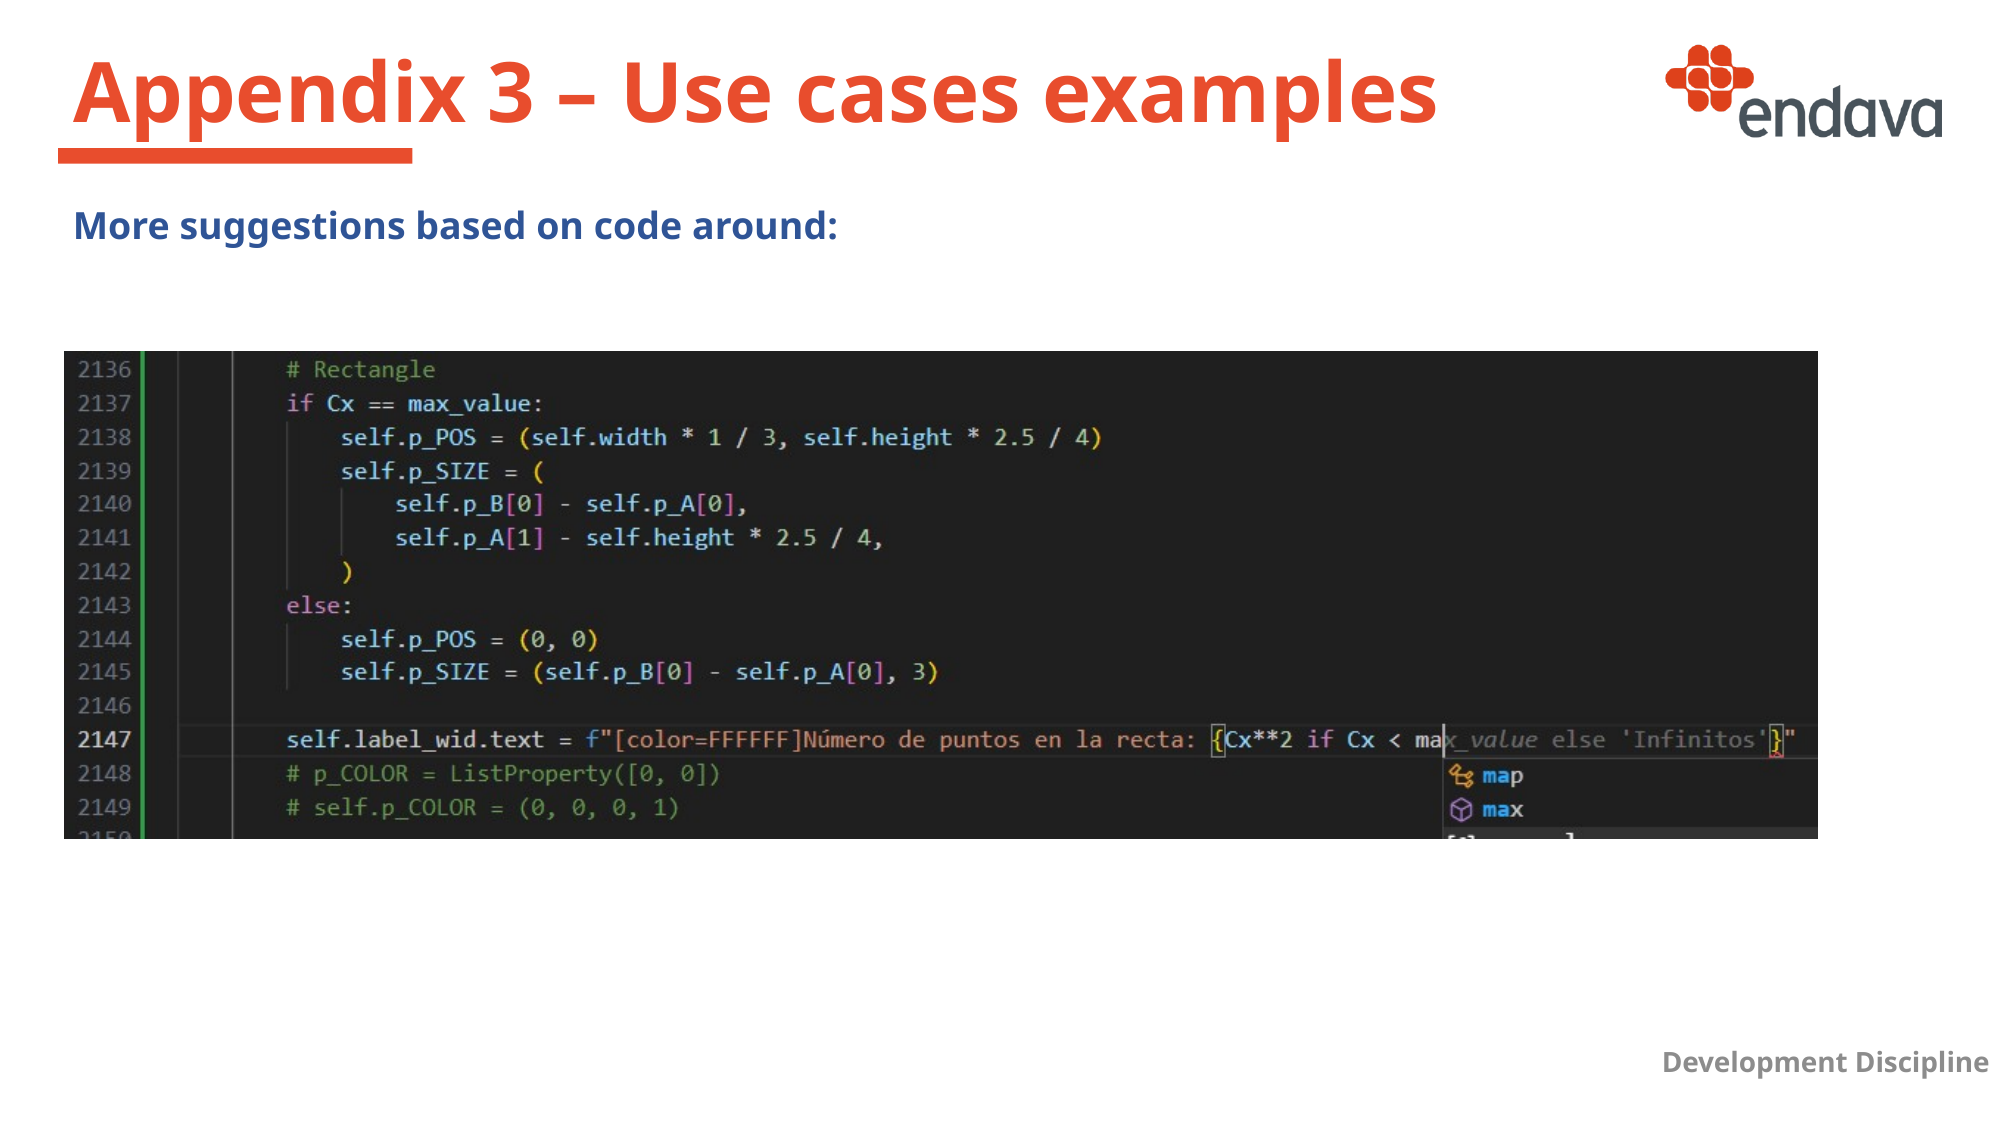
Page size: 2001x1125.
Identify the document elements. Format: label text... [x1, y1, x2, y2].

text_box [58, 148, 413, 164]
picture [1663, 42, 1942, 138]
text_box More suggestions based on code around: [58, 192, 1903, 255]
text_box Development Discipline [1635, 1010, 2000, 1113]
picture [64, 351, 1818, 839]
text_box Appendix 3 – Use cases examples [58, 32, 1478, 147]
